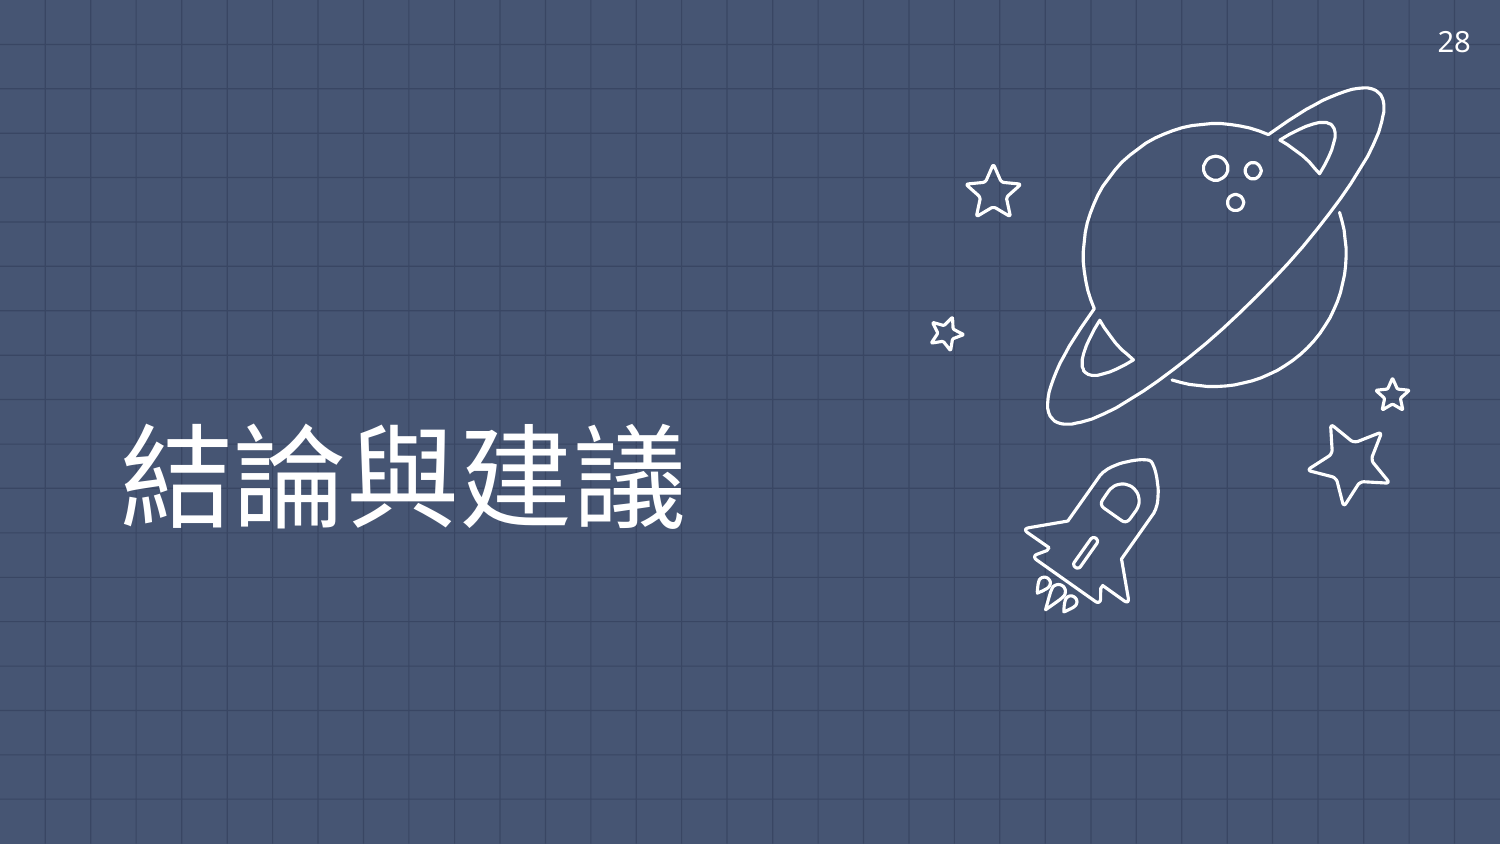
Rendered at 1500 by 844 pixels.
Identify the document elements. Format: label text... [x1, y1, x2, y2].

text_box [1047, 87, 1385, 425]
text_box [967, 165, 1020, 216]
text_box [1309, 425, 1389, 505]
slide_number 28 [1421, 9, 1488, 77]
text_box [1385, 378, 1409, 410]
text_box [1016, 456, 1177, 617]
text_box [931, 317, 963, 350]
title 結論與建議 [104, 366, 956, 559]
